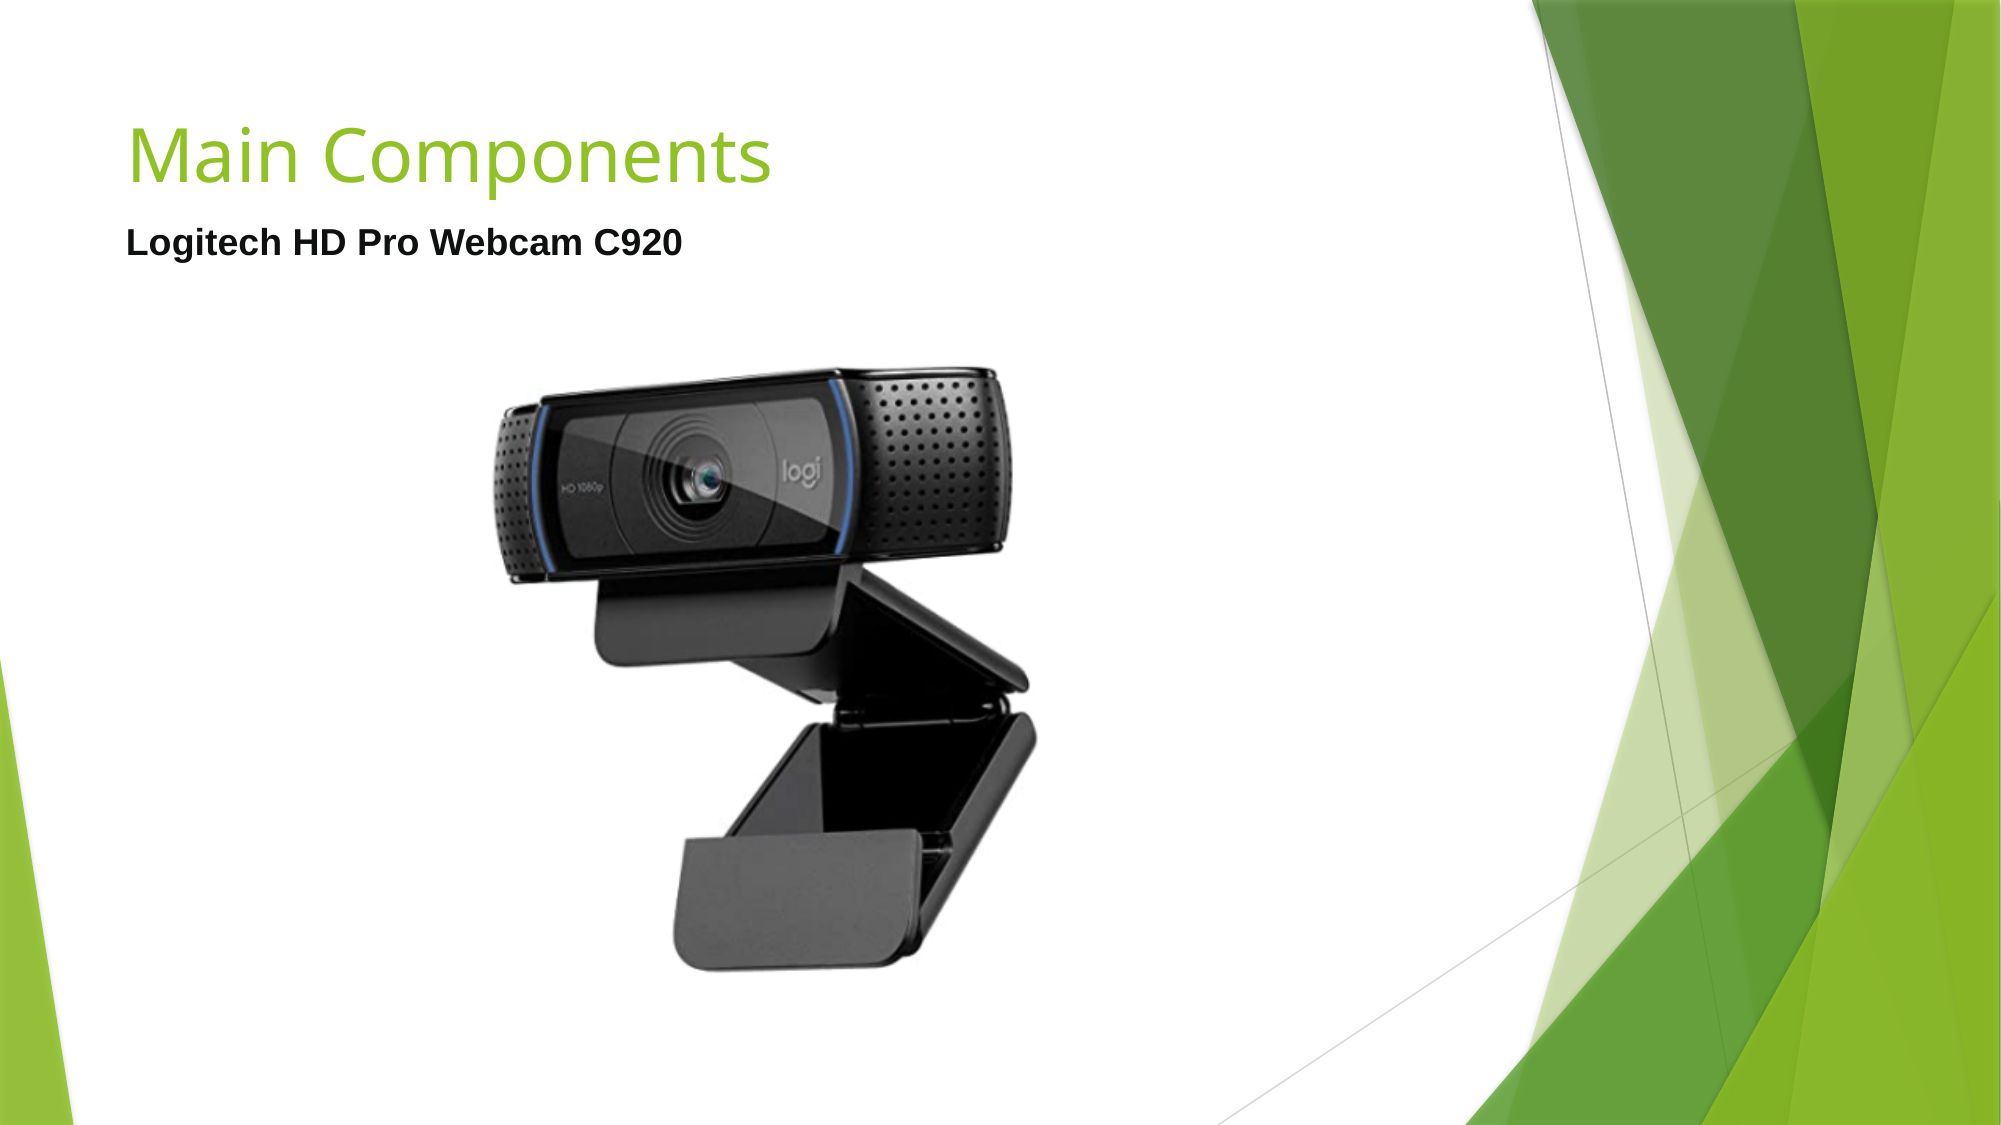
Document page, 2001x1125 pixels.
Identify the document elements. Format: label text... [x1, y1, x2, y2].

title Main Components [111, 99, 1522, 317]
text_box Logitech HD Pro Webcam C920 [111, 210, 754, 316]
picture [385, 350, 1122, 986]
